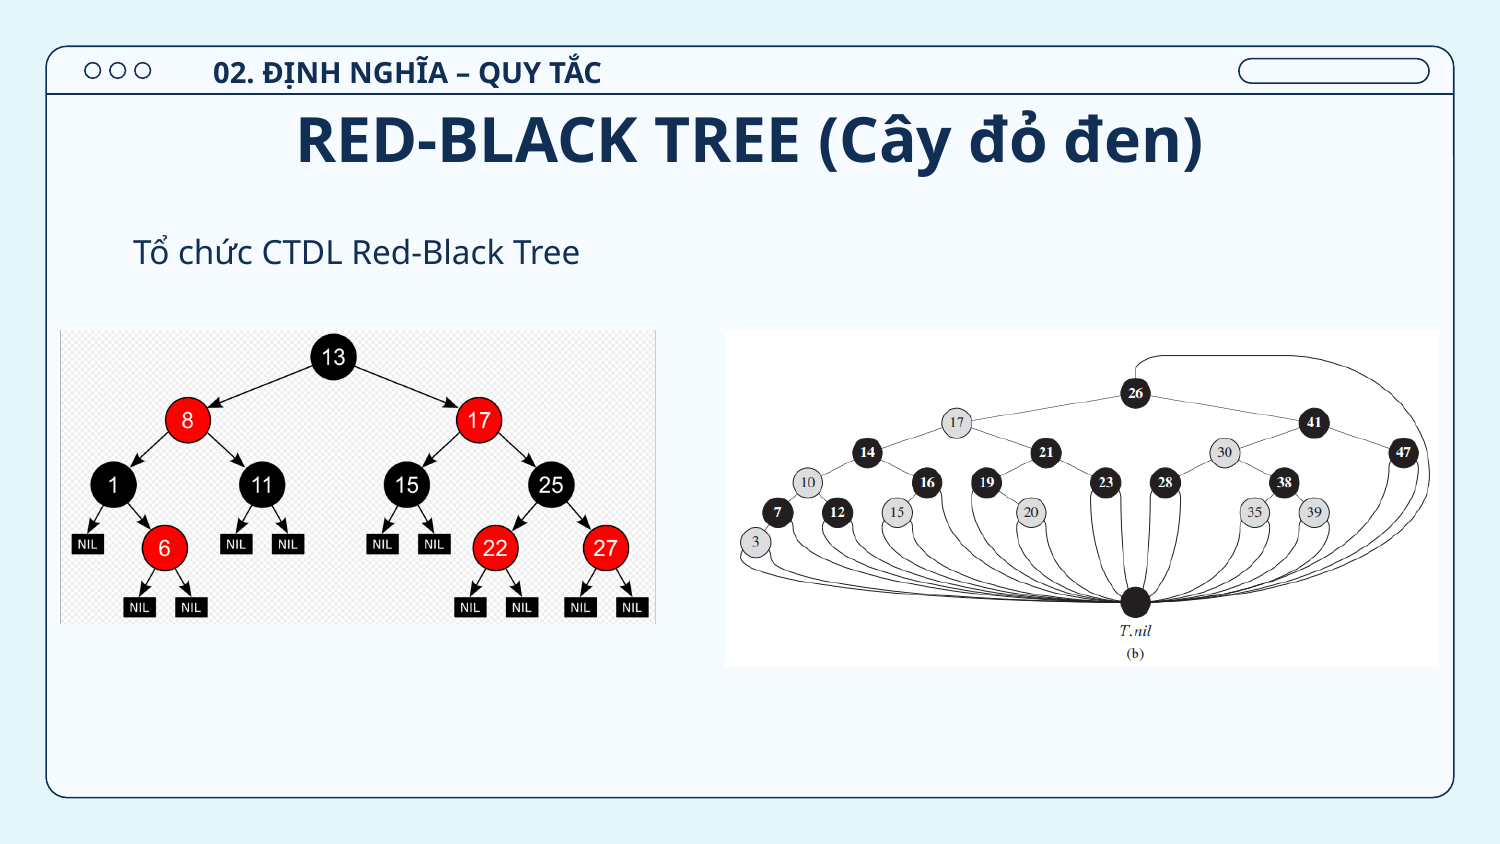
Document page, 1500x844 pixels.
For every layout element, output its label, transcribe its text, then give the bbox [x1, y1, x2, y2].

text_box Tổ chức CTDL Red-Black Tree [118, 210, 656, 278]
picture [724, 330, 1440, 667]
picture [60, 330, 656, 624]
title RED-BLACK TREE (Cây đỏ đen) [118, 85, 1382, 180]
text_box 02. ĐỊNH NGHĨA – QUY TẮC [160, 39, 656, 109]
